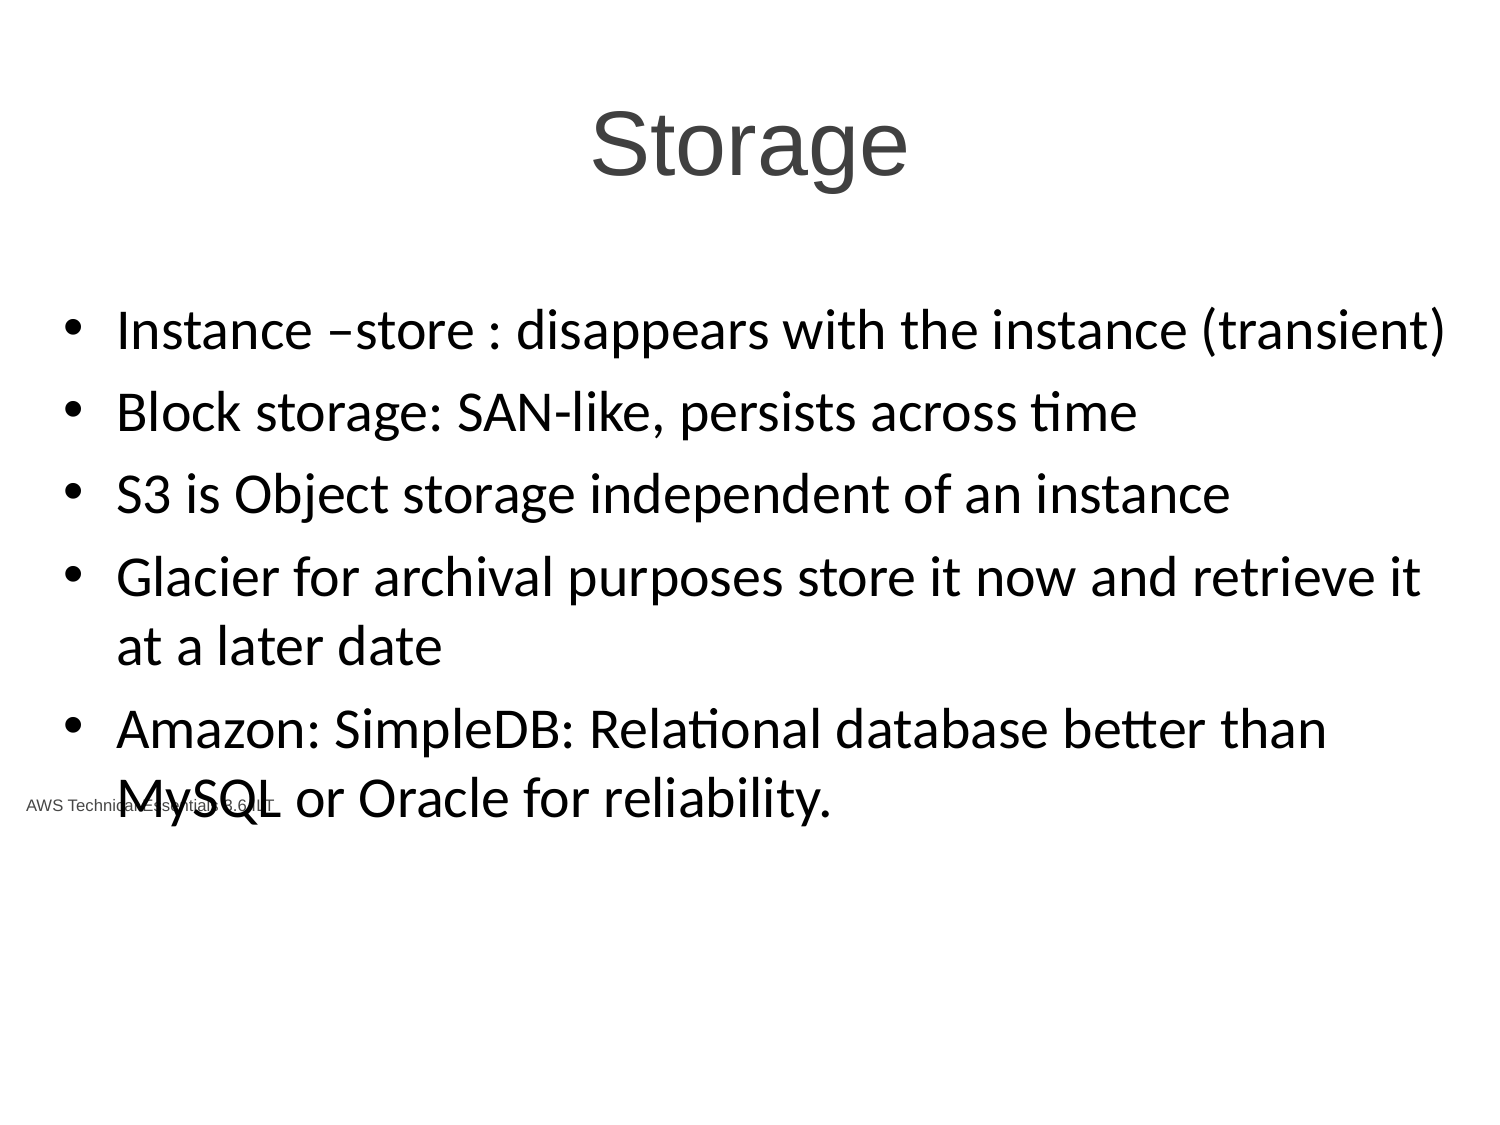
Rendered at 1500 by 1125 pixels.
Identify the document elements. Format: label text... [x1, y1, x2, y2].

list Instance –store : disappears with the instance (transient) Block storage: SAN-like, persists across time S3 is Object storage independent of an instance Glacier for archival purposes store it now and retrieve it at a later date Amazon: SimpleDB: Relational database better than MySQL or Oracle for reliability. [55, 283, 1461, 890]
title Storage [74, 14, 1426, 263]
footer AWS Technical Essentials 3.6 ILT [11, 782, 55, 828]
